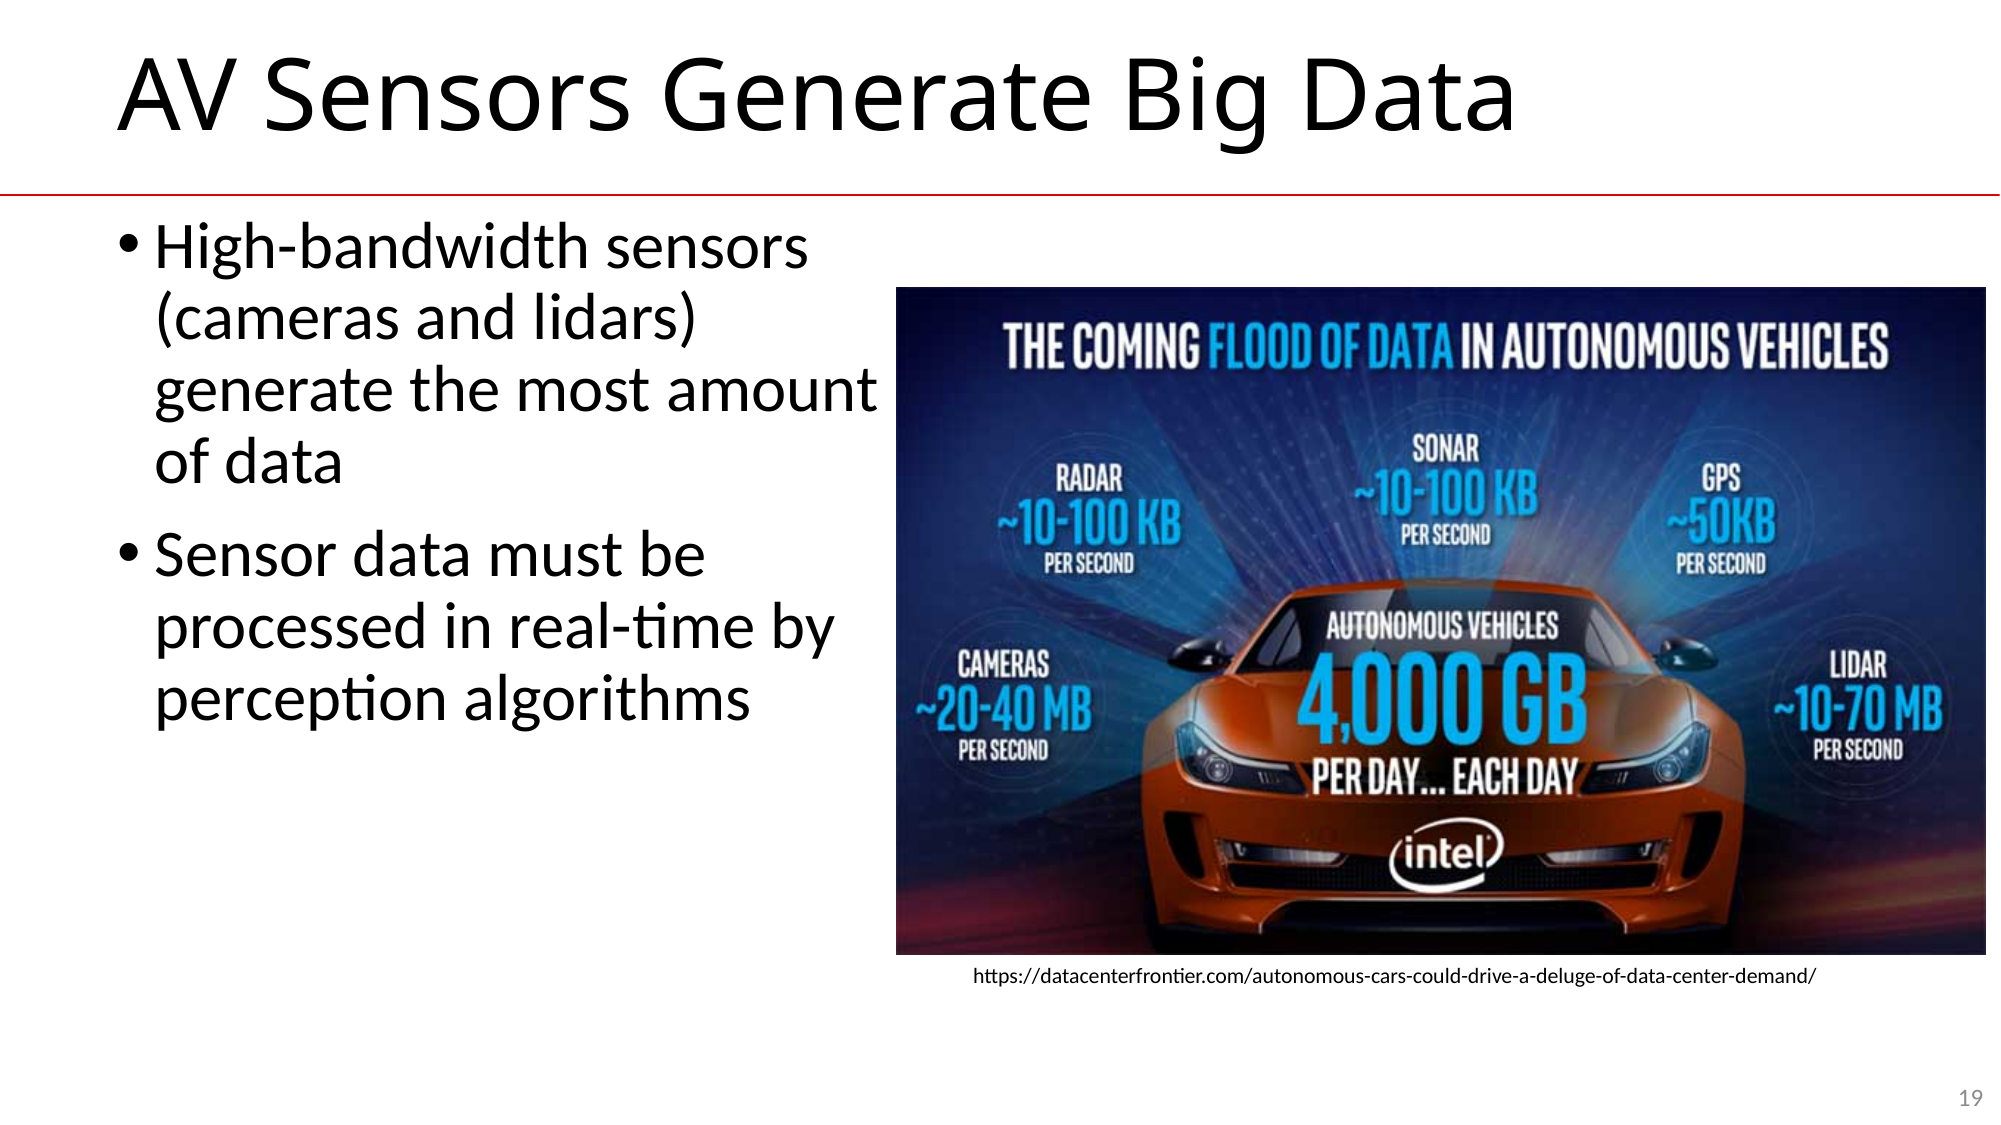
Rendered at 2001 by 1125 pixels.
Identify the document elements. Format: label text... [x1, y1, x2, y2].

slide_number 19 [1548, 1066, 1999, 1125]
text_box https://datacenterfrontier.com/autonomous-cars-could-drive-a-deluge-of-data-center-demand/ [958, 955, 1857, 996]
title AV Sensors Generate Big Data [102, 10, 1899, 186]
list High-bandwidth sensors (cameras and lidars) generate the most amount of data Sensor data must be processed in real-time by perception algorithms [102, 203, 922, 1056]
picture [896, 287, 1986, 955]
